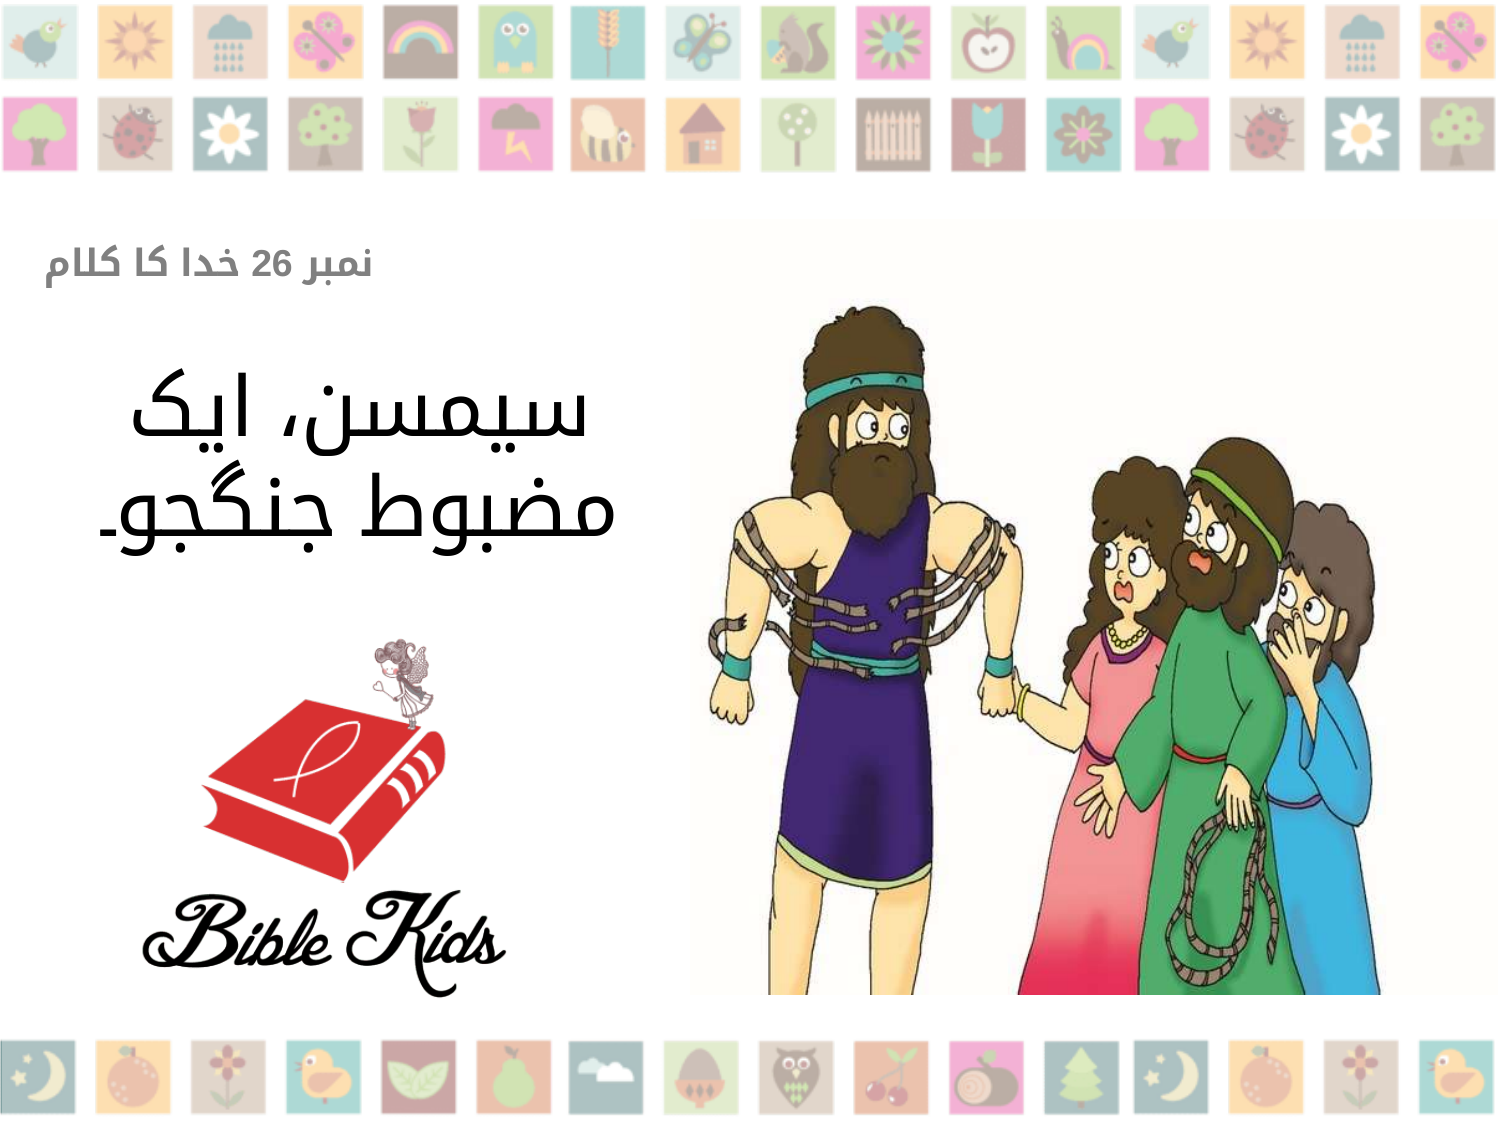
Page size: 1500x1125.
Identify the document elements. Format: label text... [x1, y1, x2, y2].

text_box سیمسن، ایک مضبوط جنگجو۔ [29, 345, 685, 561]
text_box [0, 1028, 1500, 1118]
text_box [0, 3, 1500, 181]
text_box نمبر 26 خدا کا کلام [29, 231, 606, 292]
picture [690, 219, 1498, 996]
picture [117, 600, 544, 1027]
